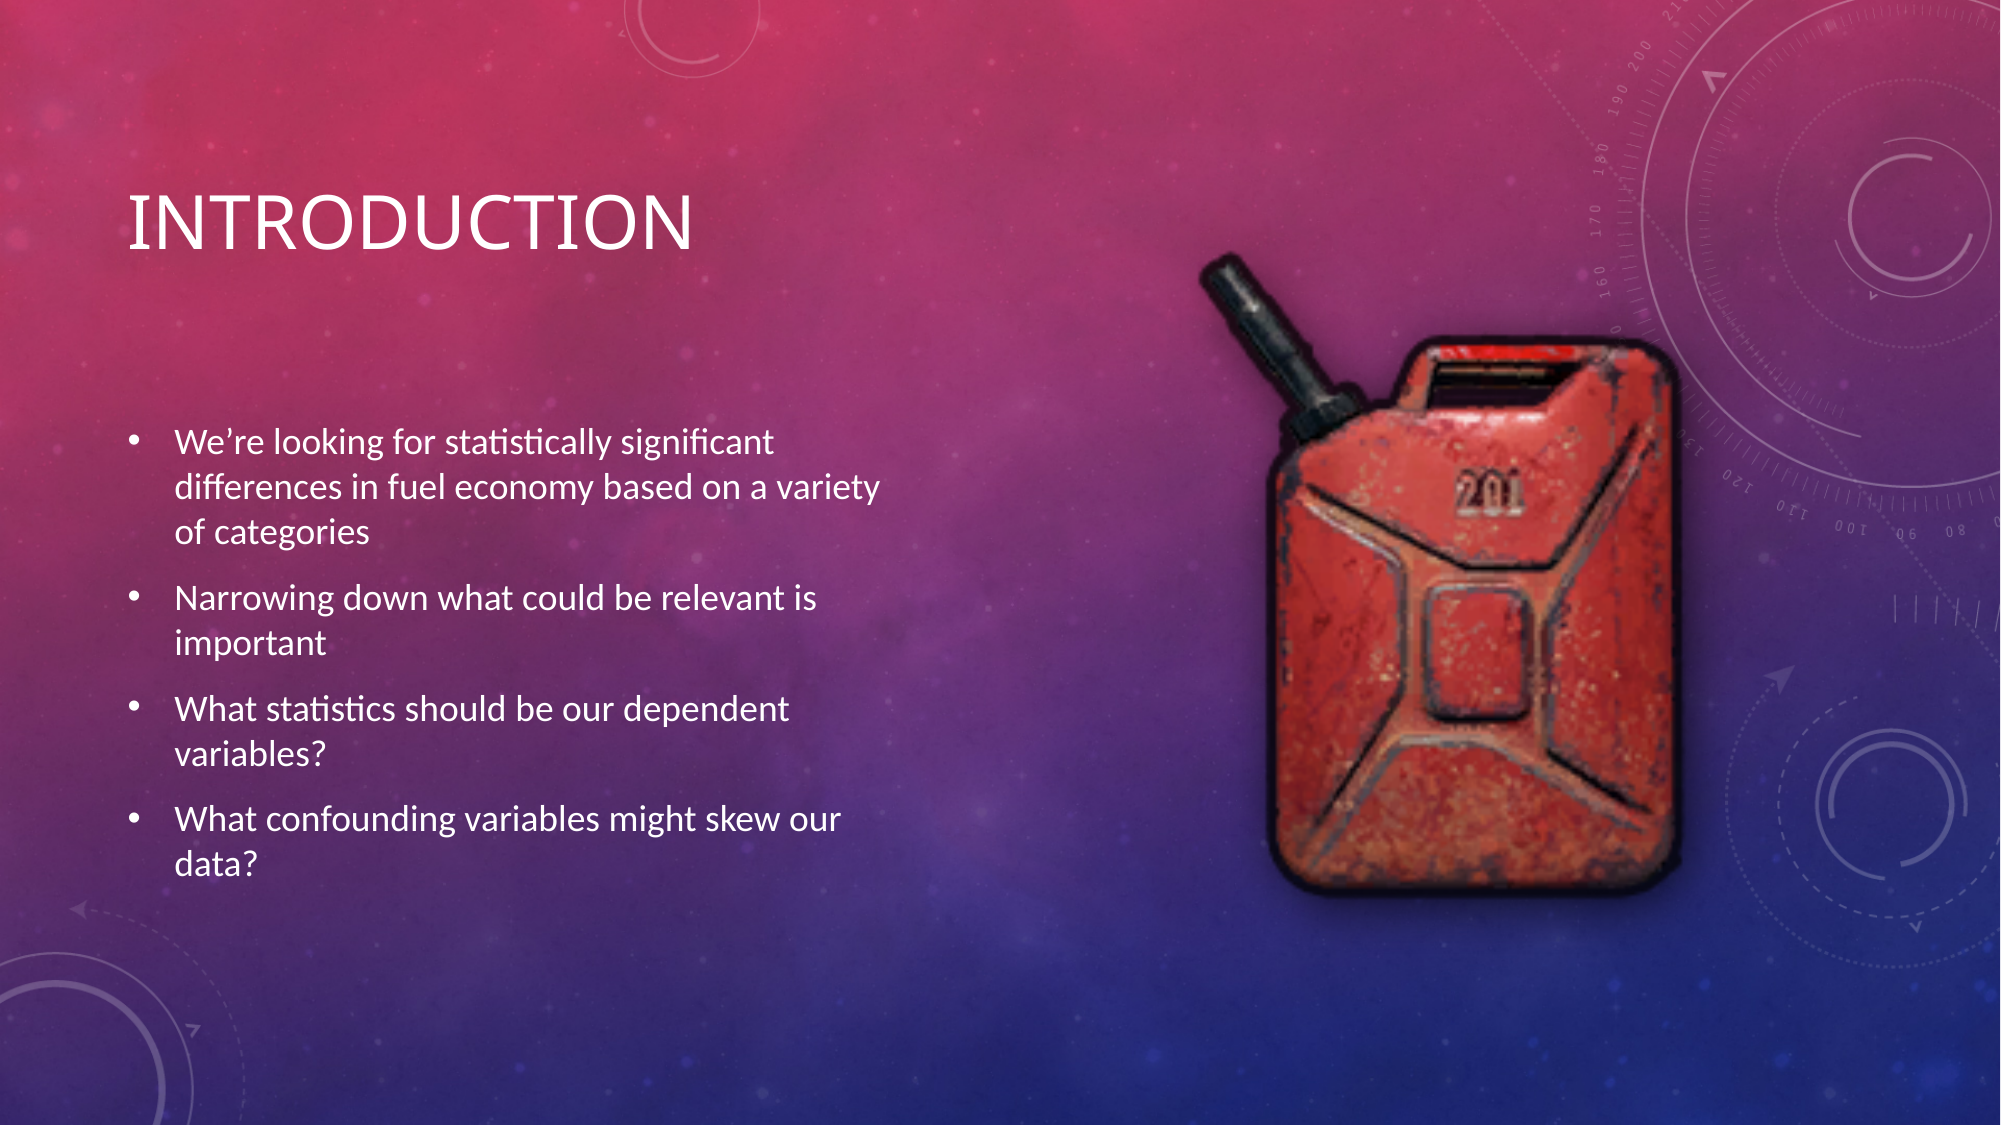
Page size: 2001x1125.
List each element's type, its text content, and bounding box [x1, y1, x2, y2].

title INtroduction [112, 99, 1775, 339]
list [1039, 171, 1844, 977]
picture [0, 0, 2001, 1125]
list We’re looking for statistically significant differences in fuel economy based on a variety of categories Narrowing down what could be relevant is important What statistics should be our dependent variables? What confounding variables might skew our data? [112, 351, 932, 950]
